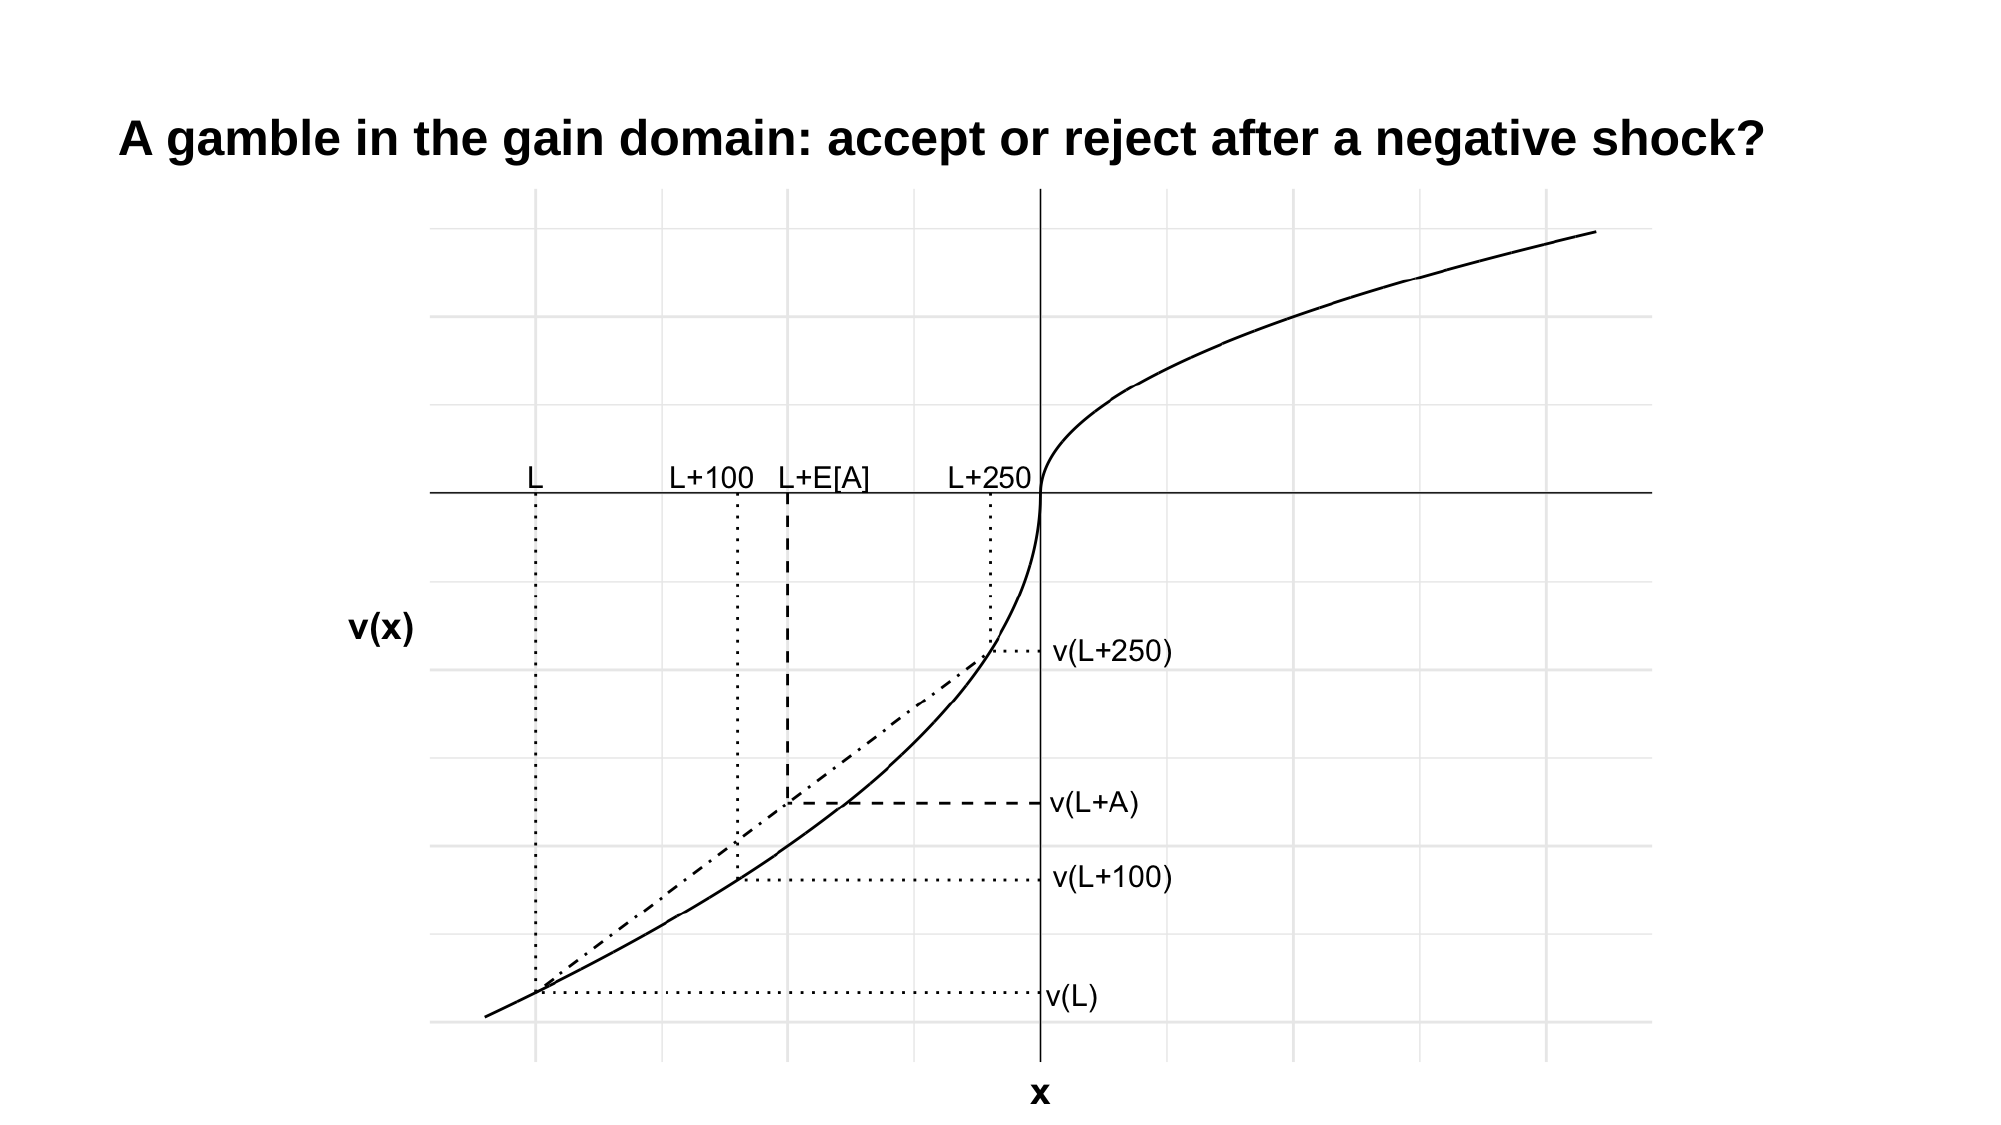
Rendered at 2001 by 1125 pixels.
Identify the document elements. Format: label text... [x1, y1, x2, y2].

picture [334, 174, 1666, 1125]
title A gamble in the gain domain: accept or reject after a negative shock? [102, 96, 1797, 174]
